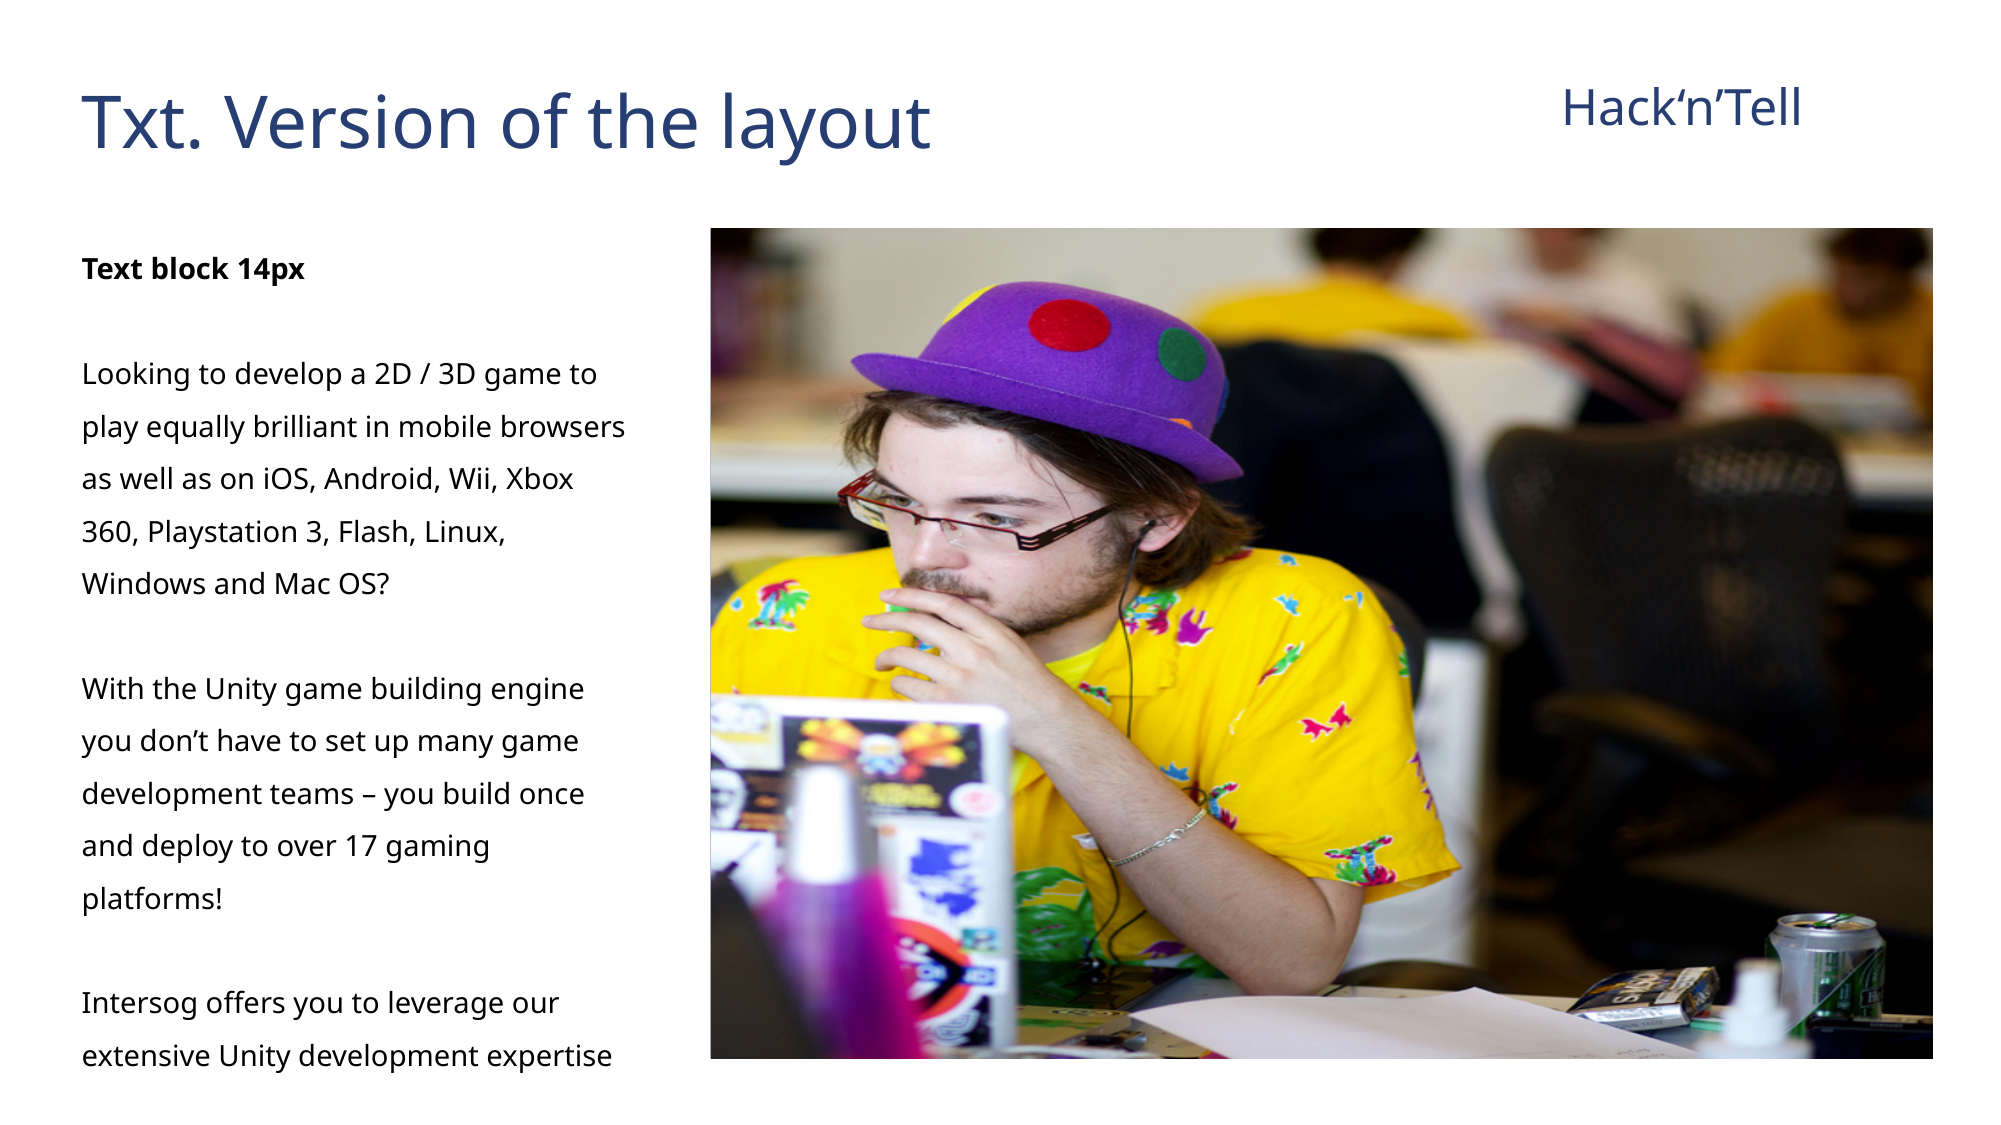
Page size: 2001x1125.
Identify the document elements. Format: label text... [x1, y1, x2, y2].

text_box Hack‘n’Tell [1547, 68, 1913, 204]
picture [710, 228, 1934, 1059]
text_box Txt. Version of the layout [66, 68, 1290, 171]
text_box Text block 14px Looking to develop a 2D / 3D game to play equally brilliant in mobile browsers as well as on iOS, Android, Wii, Xbox 360, Playstation 3, Flash, Linux, Windows and Mac OS? With the Unity game building engine you don’t have to set up many game development teams – you build once and deploy to over 17 gaming platforms! Intersog offers you to leverage our extensive Unity development expertise [66, 225, 646, 1115]
